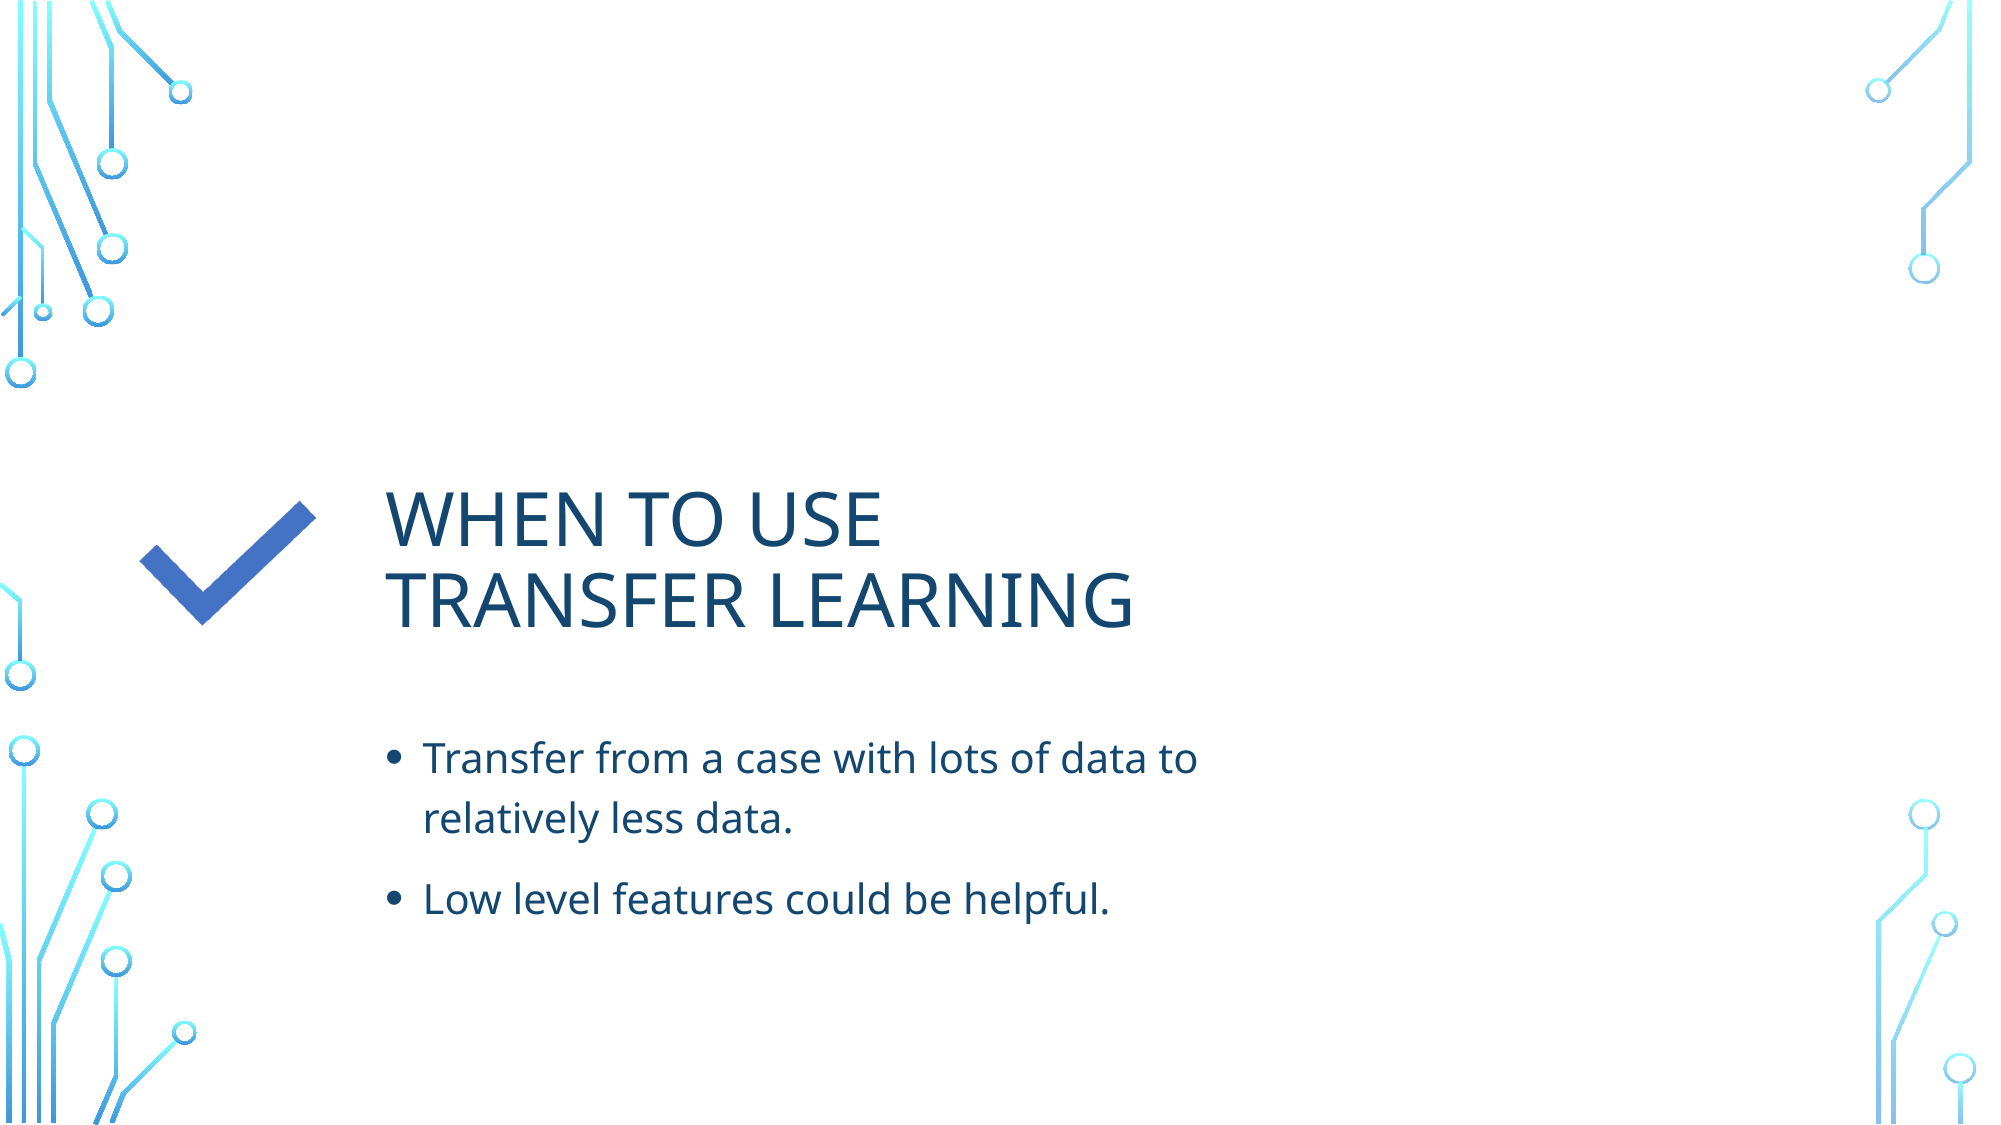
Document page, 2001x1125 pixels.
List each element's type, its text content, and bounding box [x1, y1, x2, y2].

picture [137, 472, 318, 653]
list Transfer from a case with lots of data to relatively less data. Low level features could be helpful. [370, 714, 1258, 992]
title When to use transfer learning [370, 441, 1258, 683]
